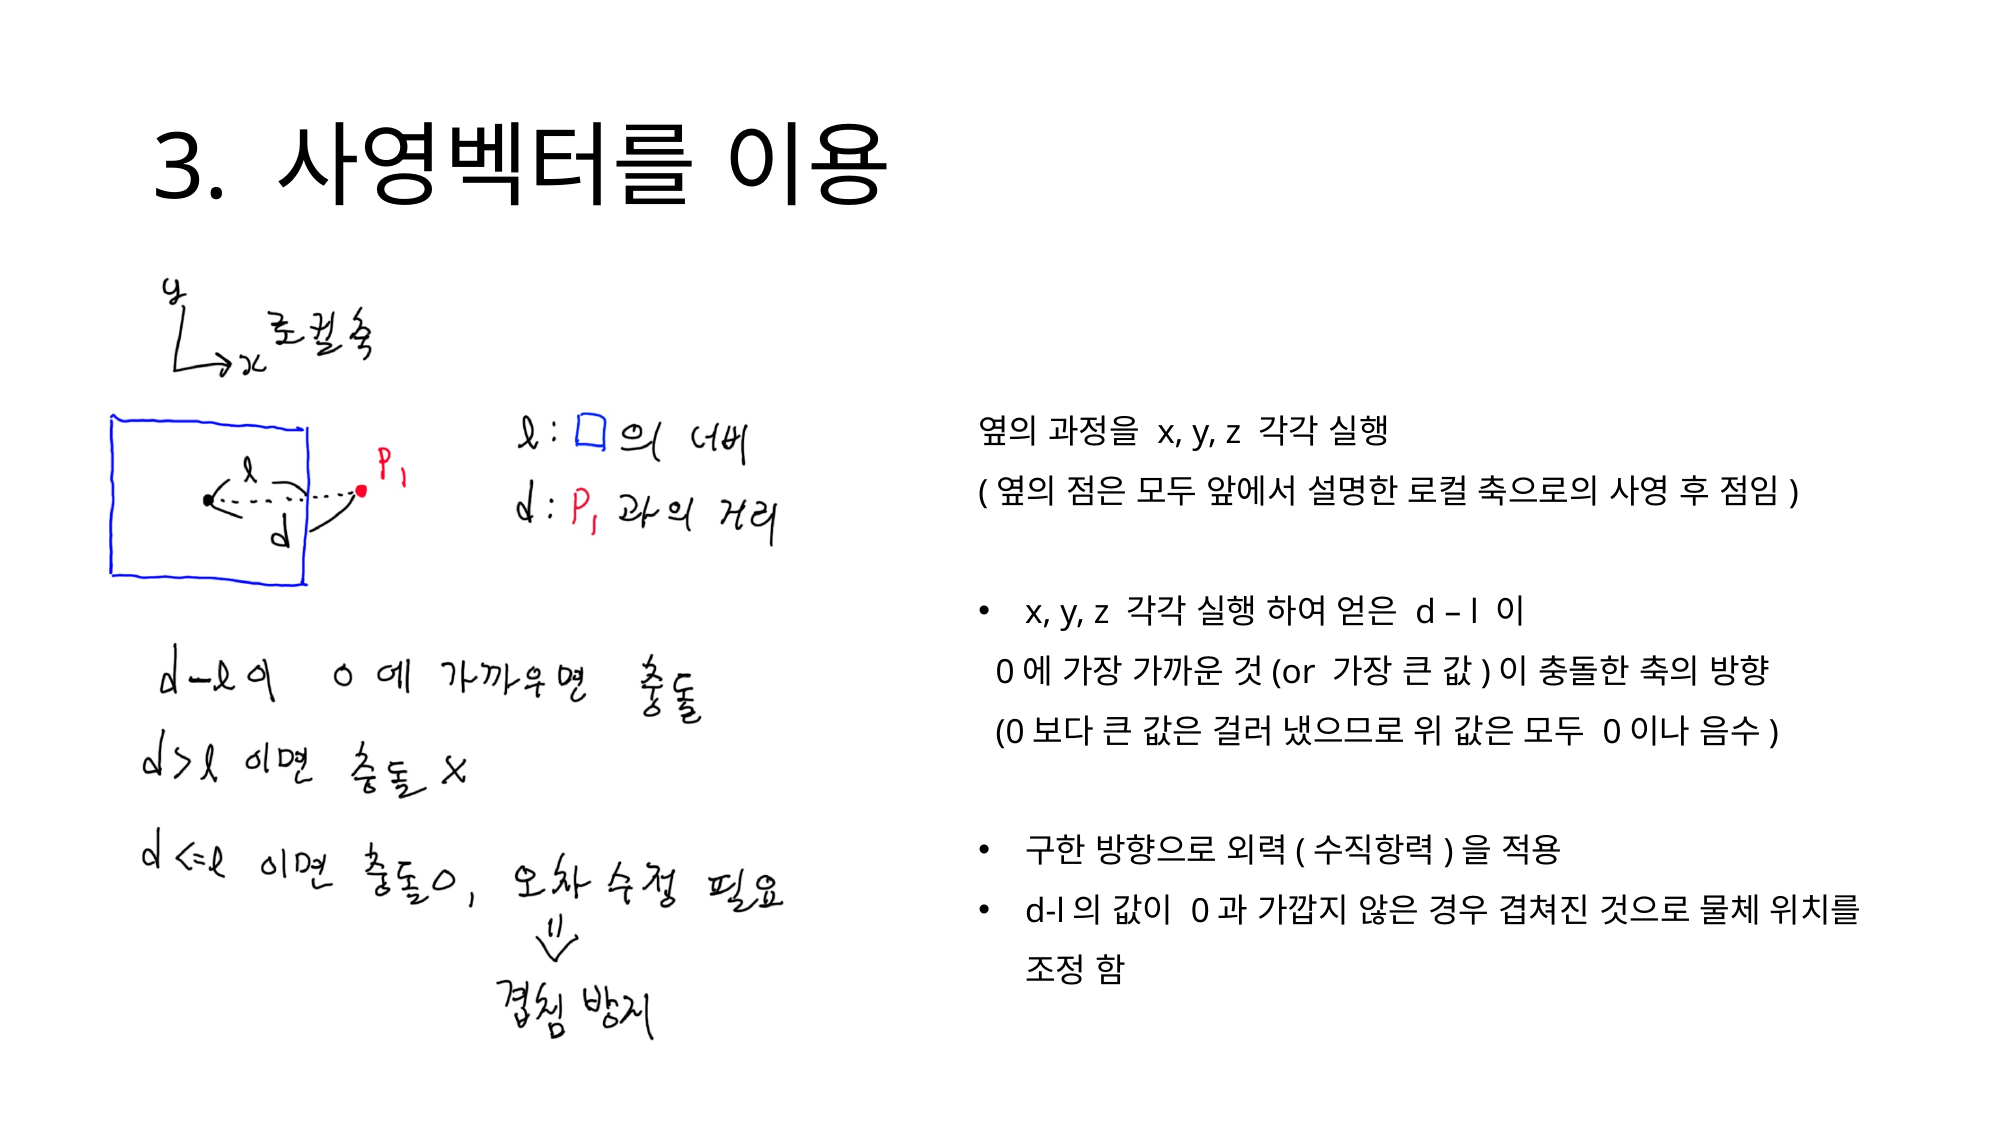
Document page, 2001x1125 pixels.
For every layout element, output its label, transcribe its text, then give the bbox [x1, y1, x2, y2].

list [56, 257, 868, 1069]
title 3. 사영벡터를 이용 [137, 59, 1863, 278]
text_box 옆의 과정을 x, y, z 각각 실행 (옆의 점은 모두 앞에서 설명한 로컬 축으로의 사영 후 점임) x, y, z 각각 실행 하여 얻은 d – l 이 0에 가장 가까운 것(or 가장 큰 값)이 충돌한 축의 방향 (0보다 큰 값은 걸러 냈으므로 위 값은 모두 0이나 음수) 구한 방향으로 외력(수직항력)을 적용 d-l의 값이 0과 가깝지 않은 경우 겹쳐진 것으로 물체 위치를 조정 함 [963, 382, 1914, 997]
